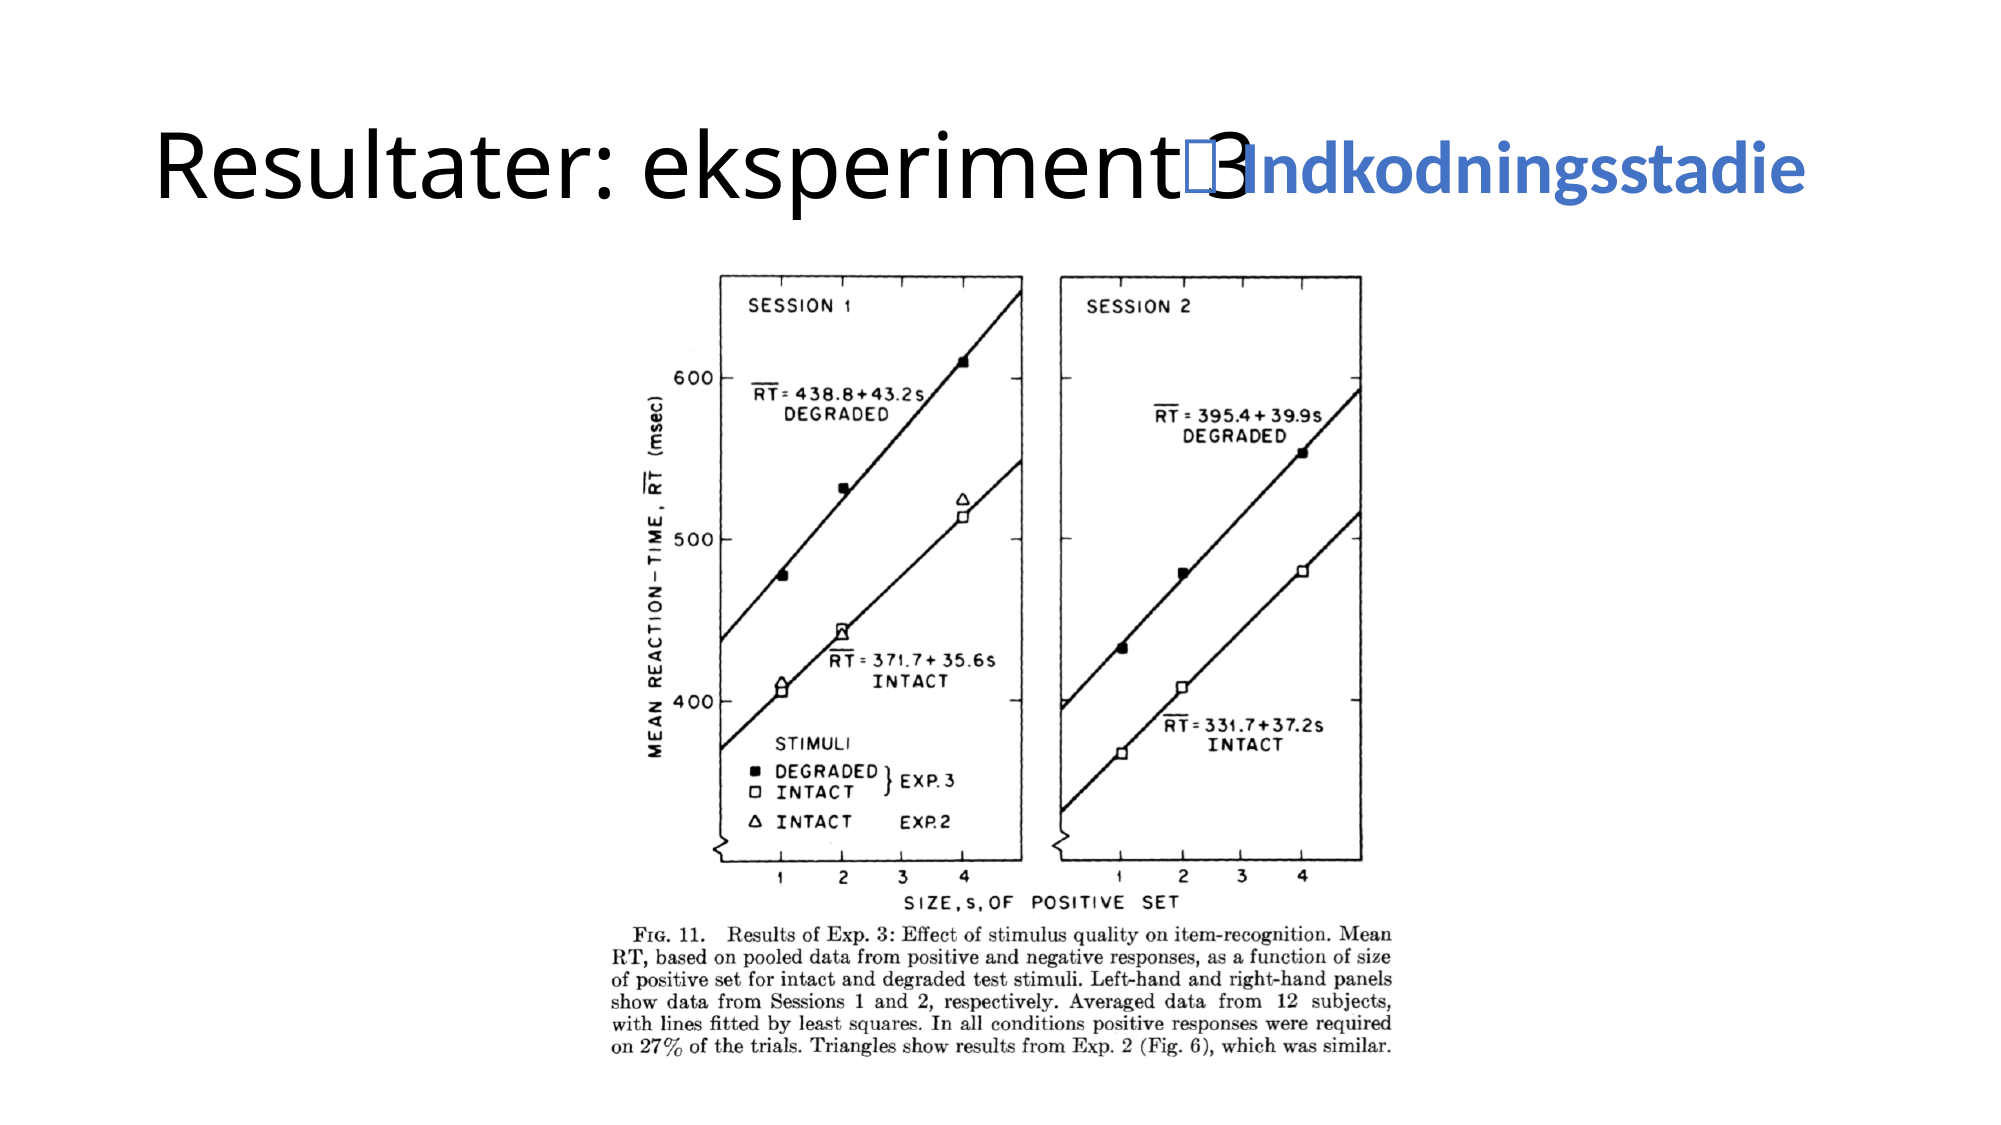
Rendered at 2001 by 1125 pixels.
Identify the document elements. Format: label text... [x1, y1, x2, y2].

picture [571, 243, 1429, 1070]
text_box  Indkodningsstadie [1163, 110, 2000, 216]
title Resultater: eksperiment 3 [137, 59, 1863, 278]
